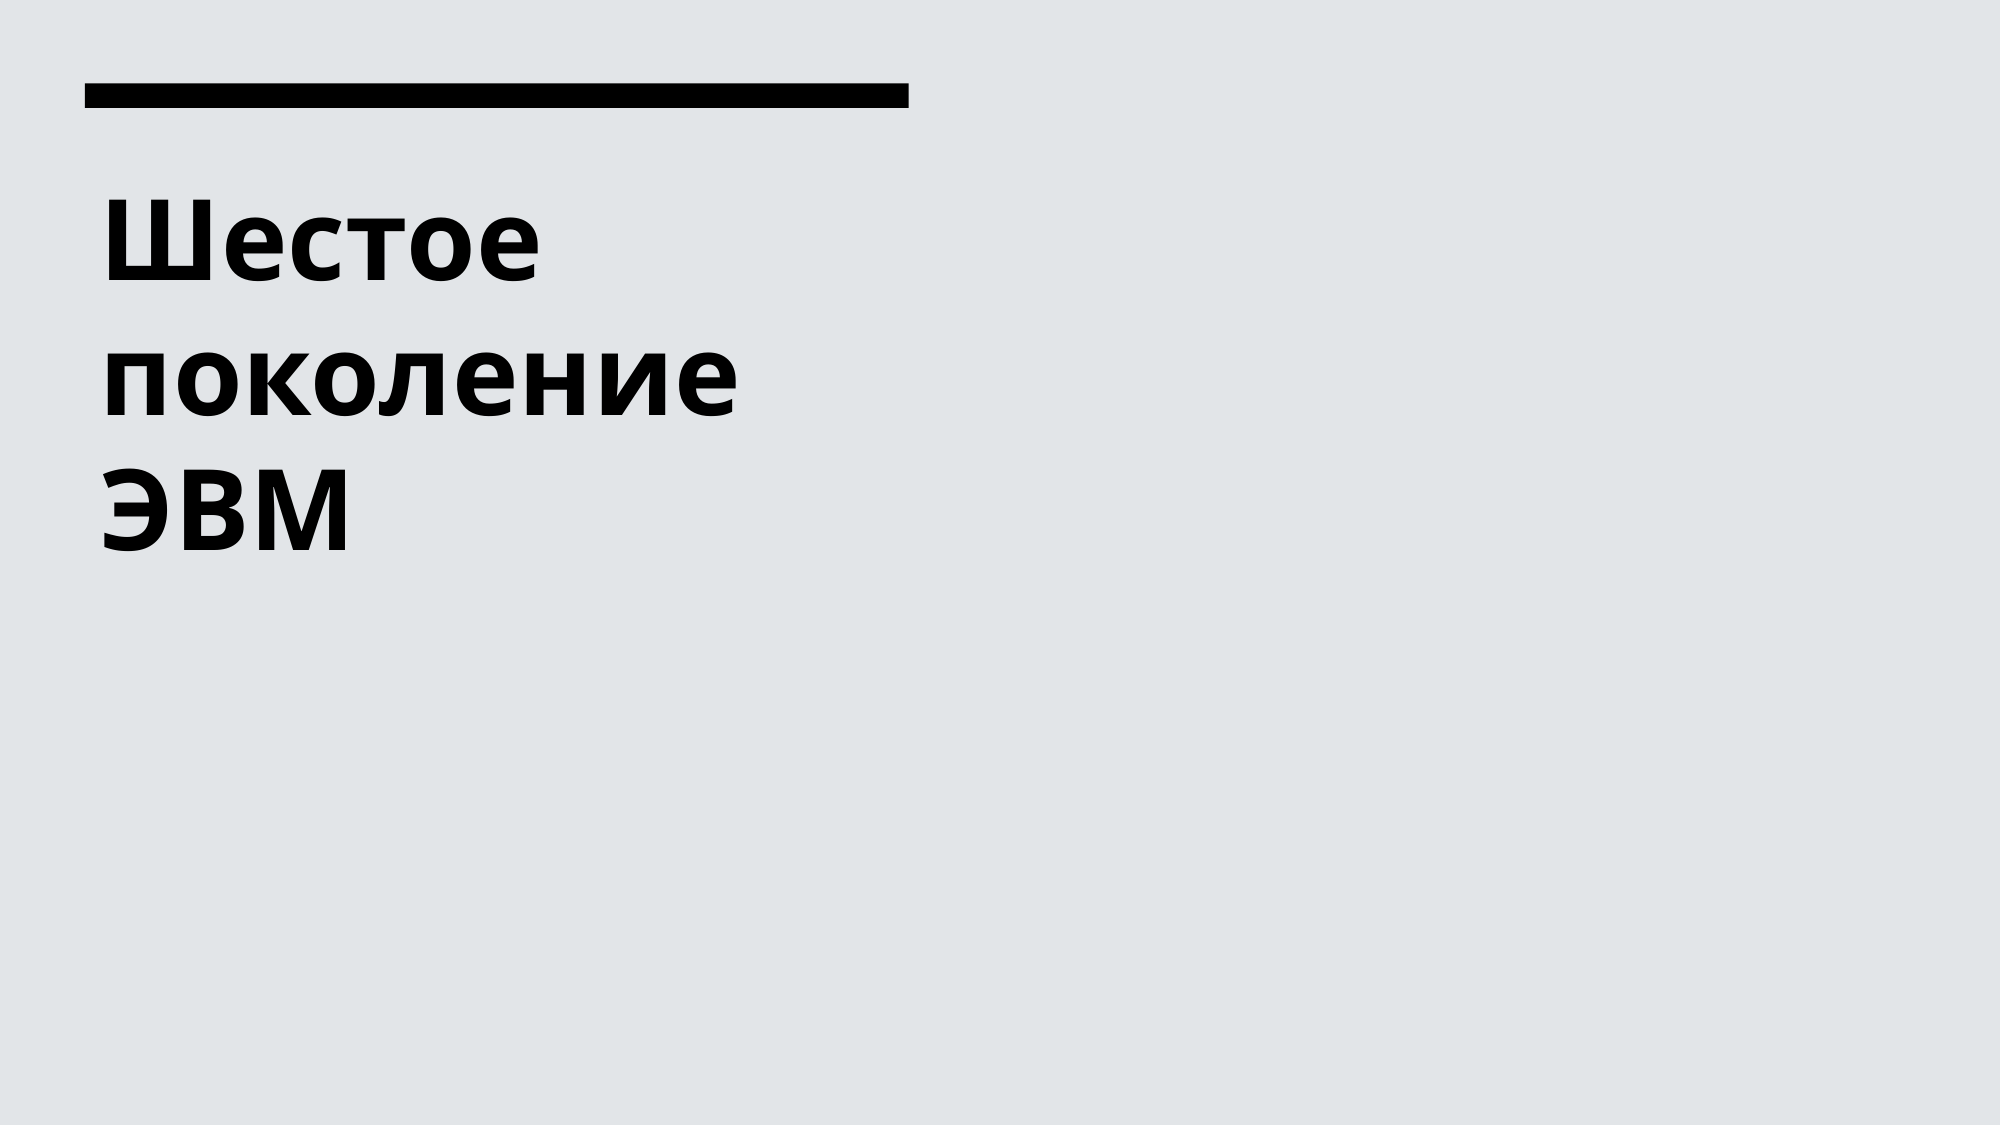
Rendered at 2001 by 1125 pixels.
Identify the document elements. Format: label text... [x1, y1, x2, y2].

title Шестое поколение ЭВМ [84, 160, 909, 960]
